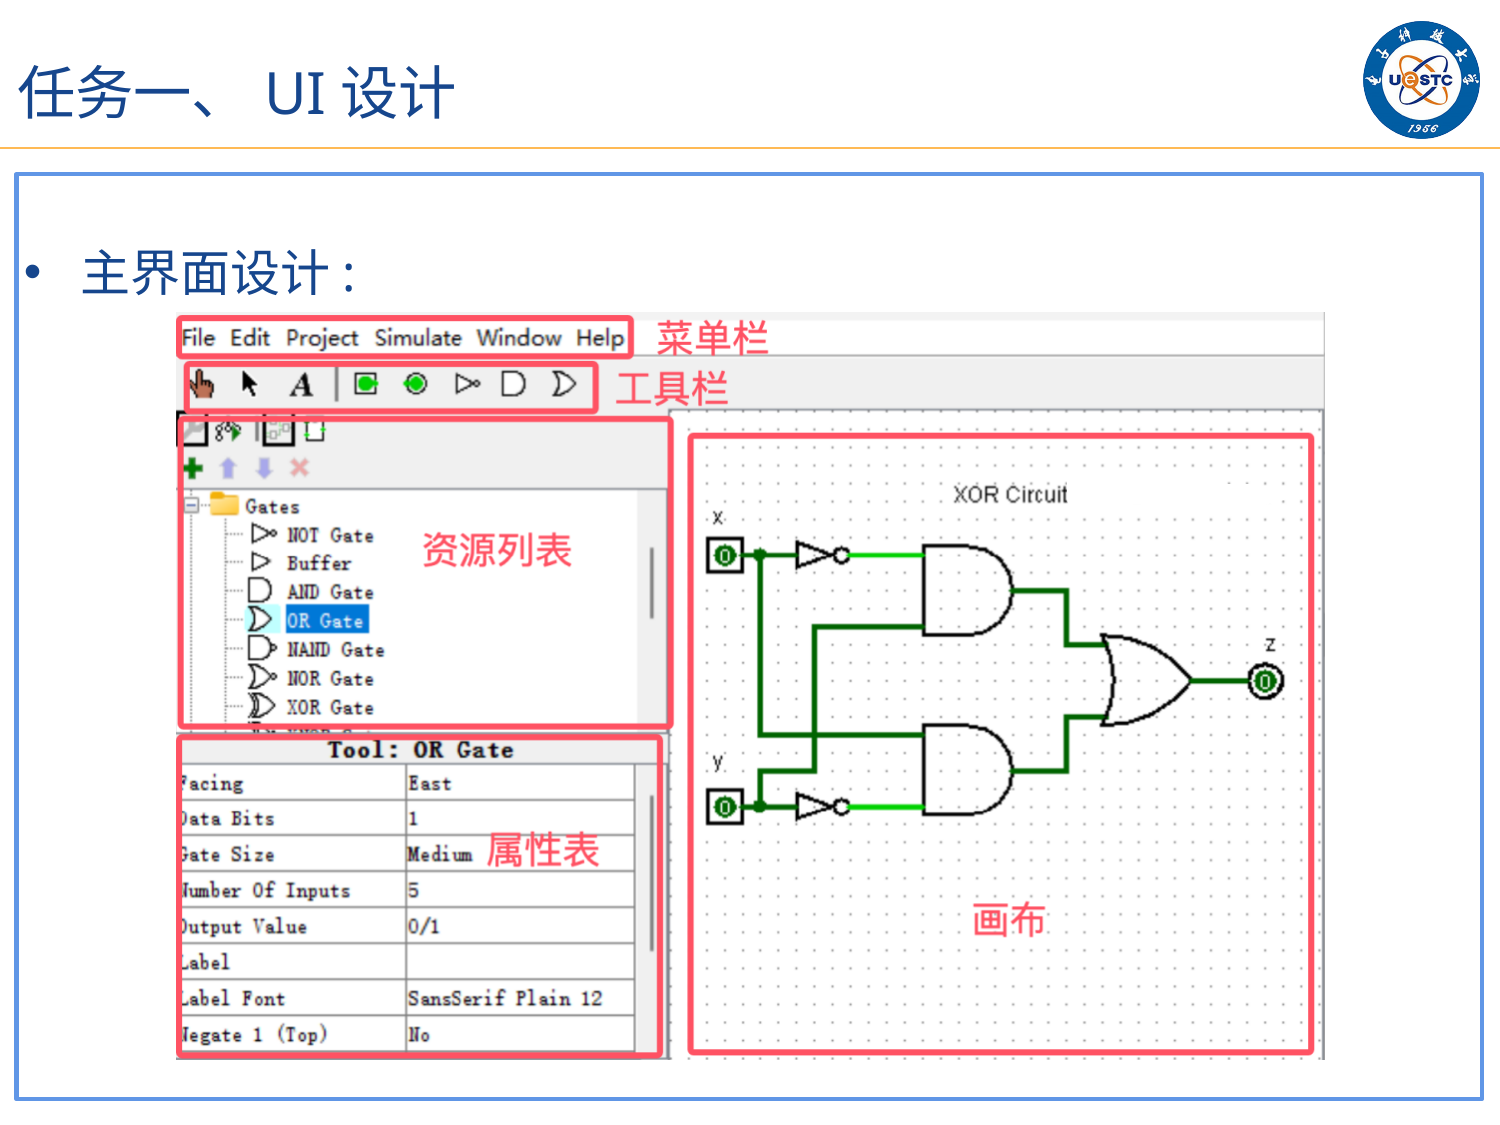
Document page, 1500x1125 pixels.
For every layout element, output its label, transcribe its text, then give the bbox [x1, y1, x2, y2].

text_box 任务一、UI设计 [9, 14, 1340, 134]
picture [170, 302, 1330, 1068]
text_box 主界面设计: [14, 172, 1484, 1101]
picture [1363, 21, 1481, 139]
